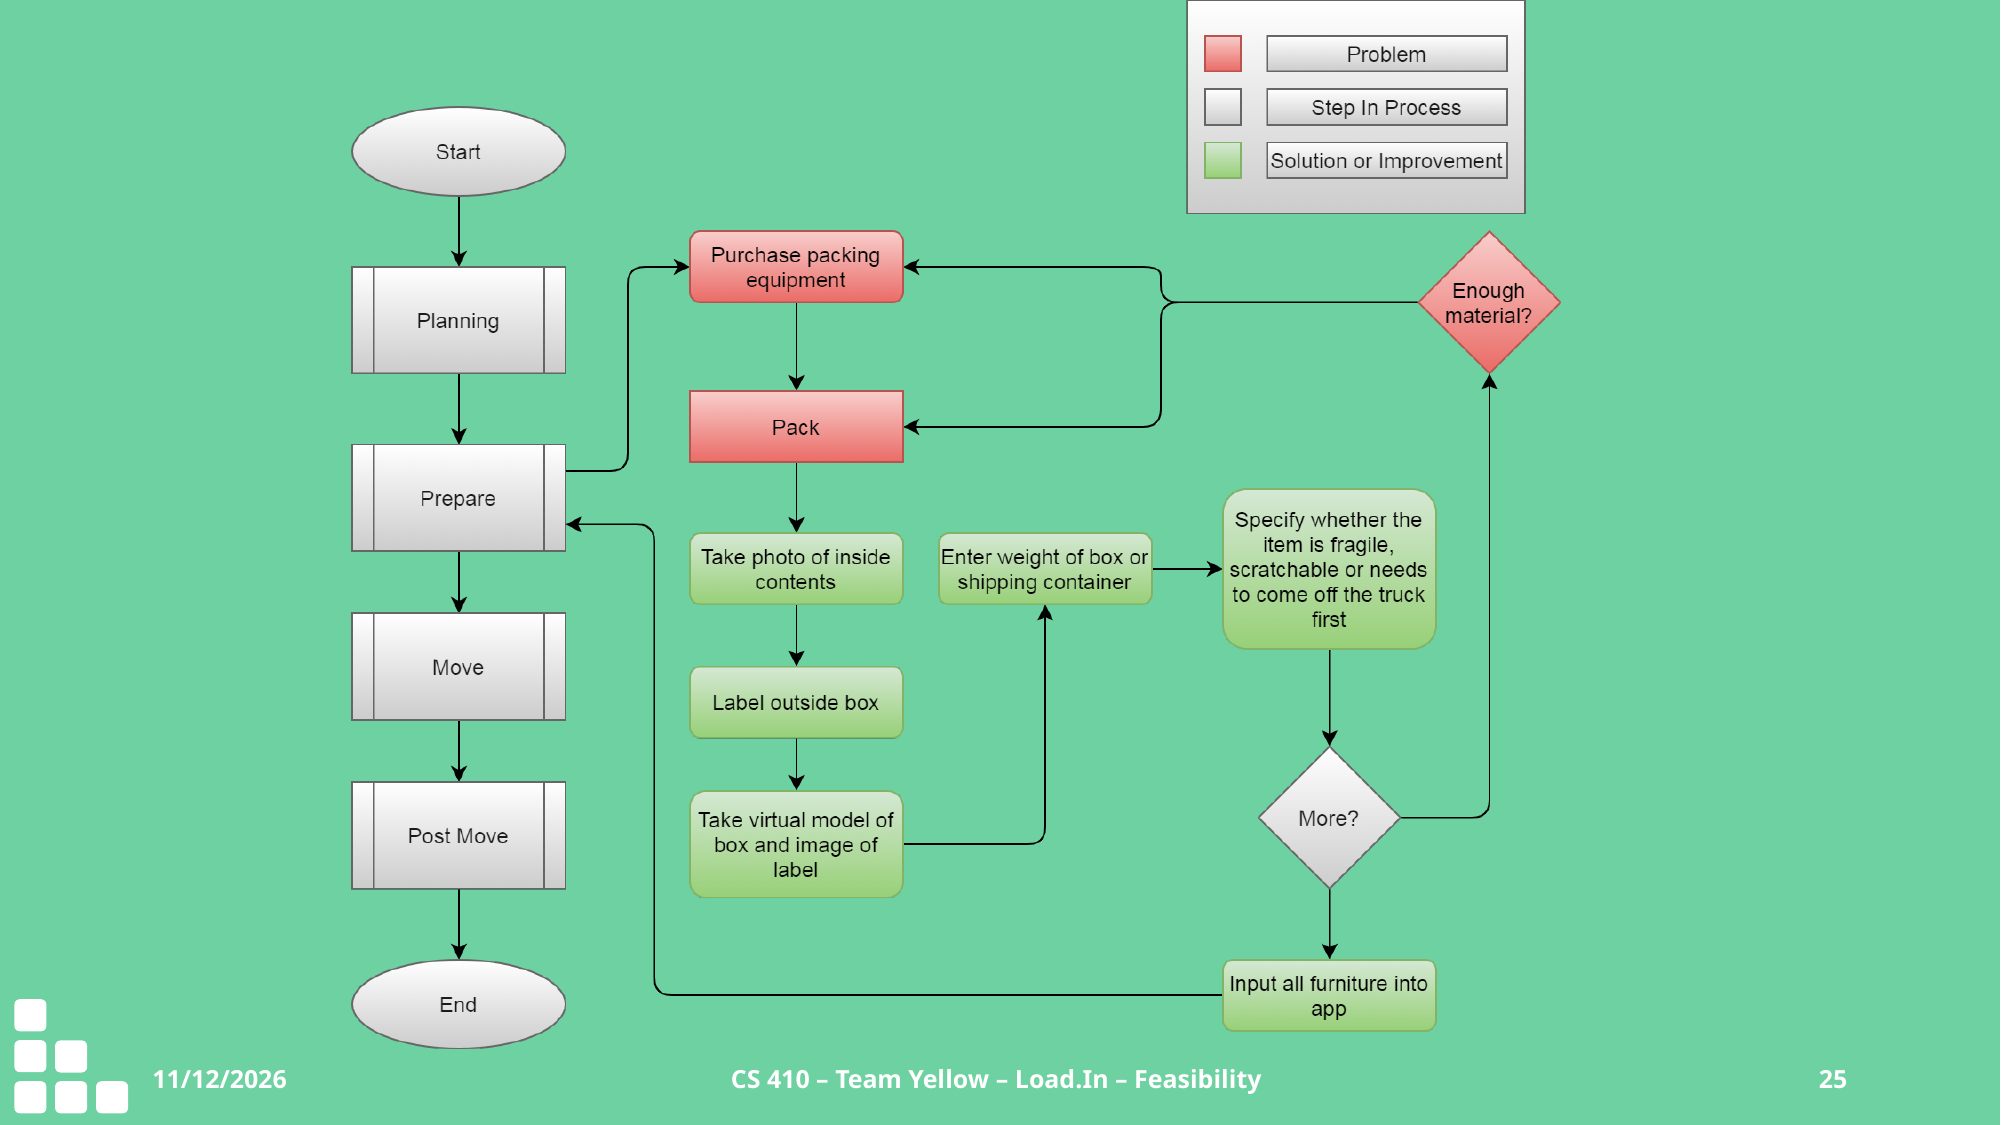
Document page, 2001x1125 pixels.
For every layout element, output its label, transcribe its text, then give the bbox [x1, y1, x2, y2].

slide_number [137, 1035, 588, 1125]
picture [351, 0, 1561, 1049]
footer CS 410 – Team Yellow – Load.In – Feasibility [662, 1049, 1338, 1125]
slide_number 25 [1412, 1035, 1863, 1125]
